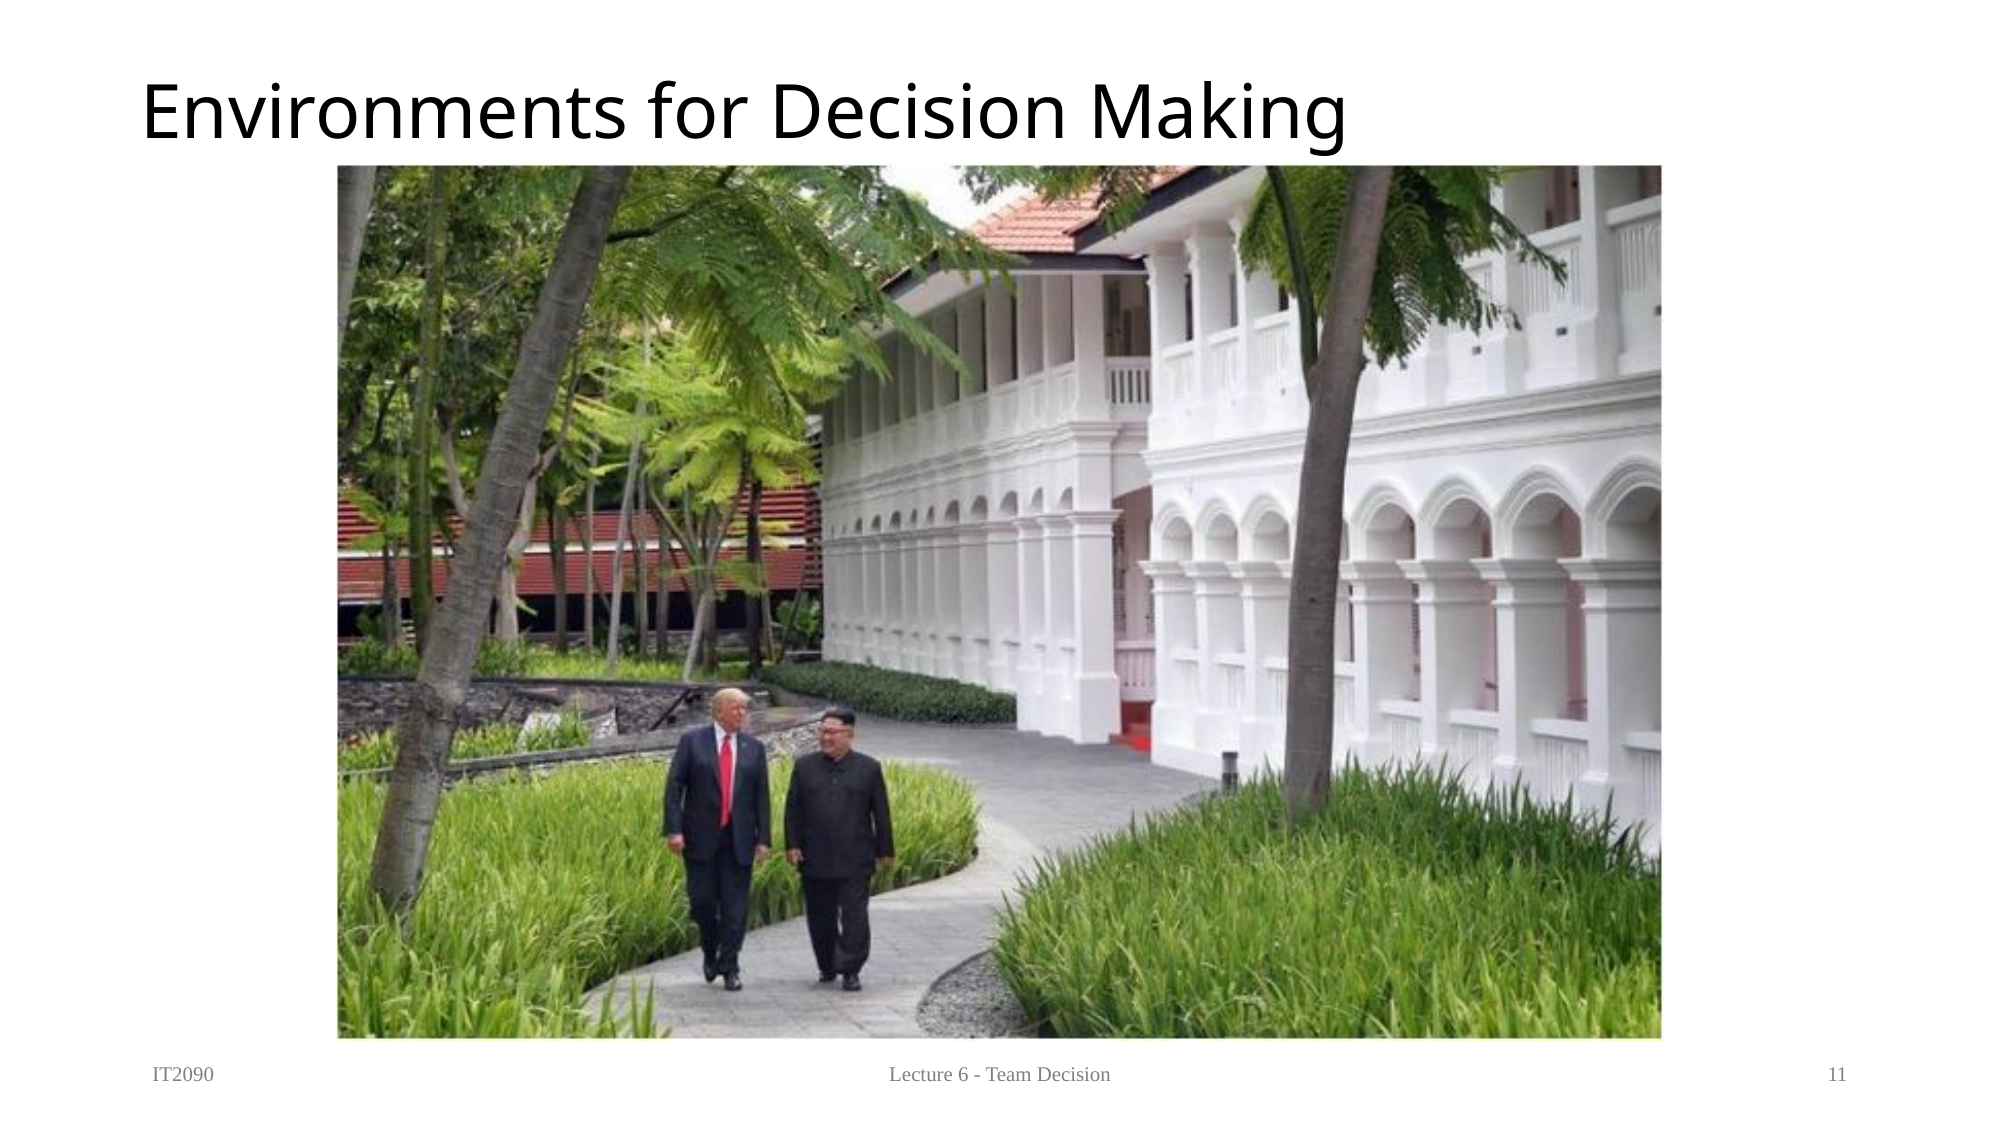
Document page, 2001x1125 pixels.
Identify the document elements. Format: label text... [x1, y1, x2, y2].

slide_number IT2090 [137, 1042, 588, 1103]
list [336, 164, 1664, 1041]
footer Lecture 6 - Team Decision [662, 1042, 1338, 1103]
slide_number 11 [1412, 1042, 1863, 1103]
title Environments for Decision Making [125, 38, 1723, 191]
